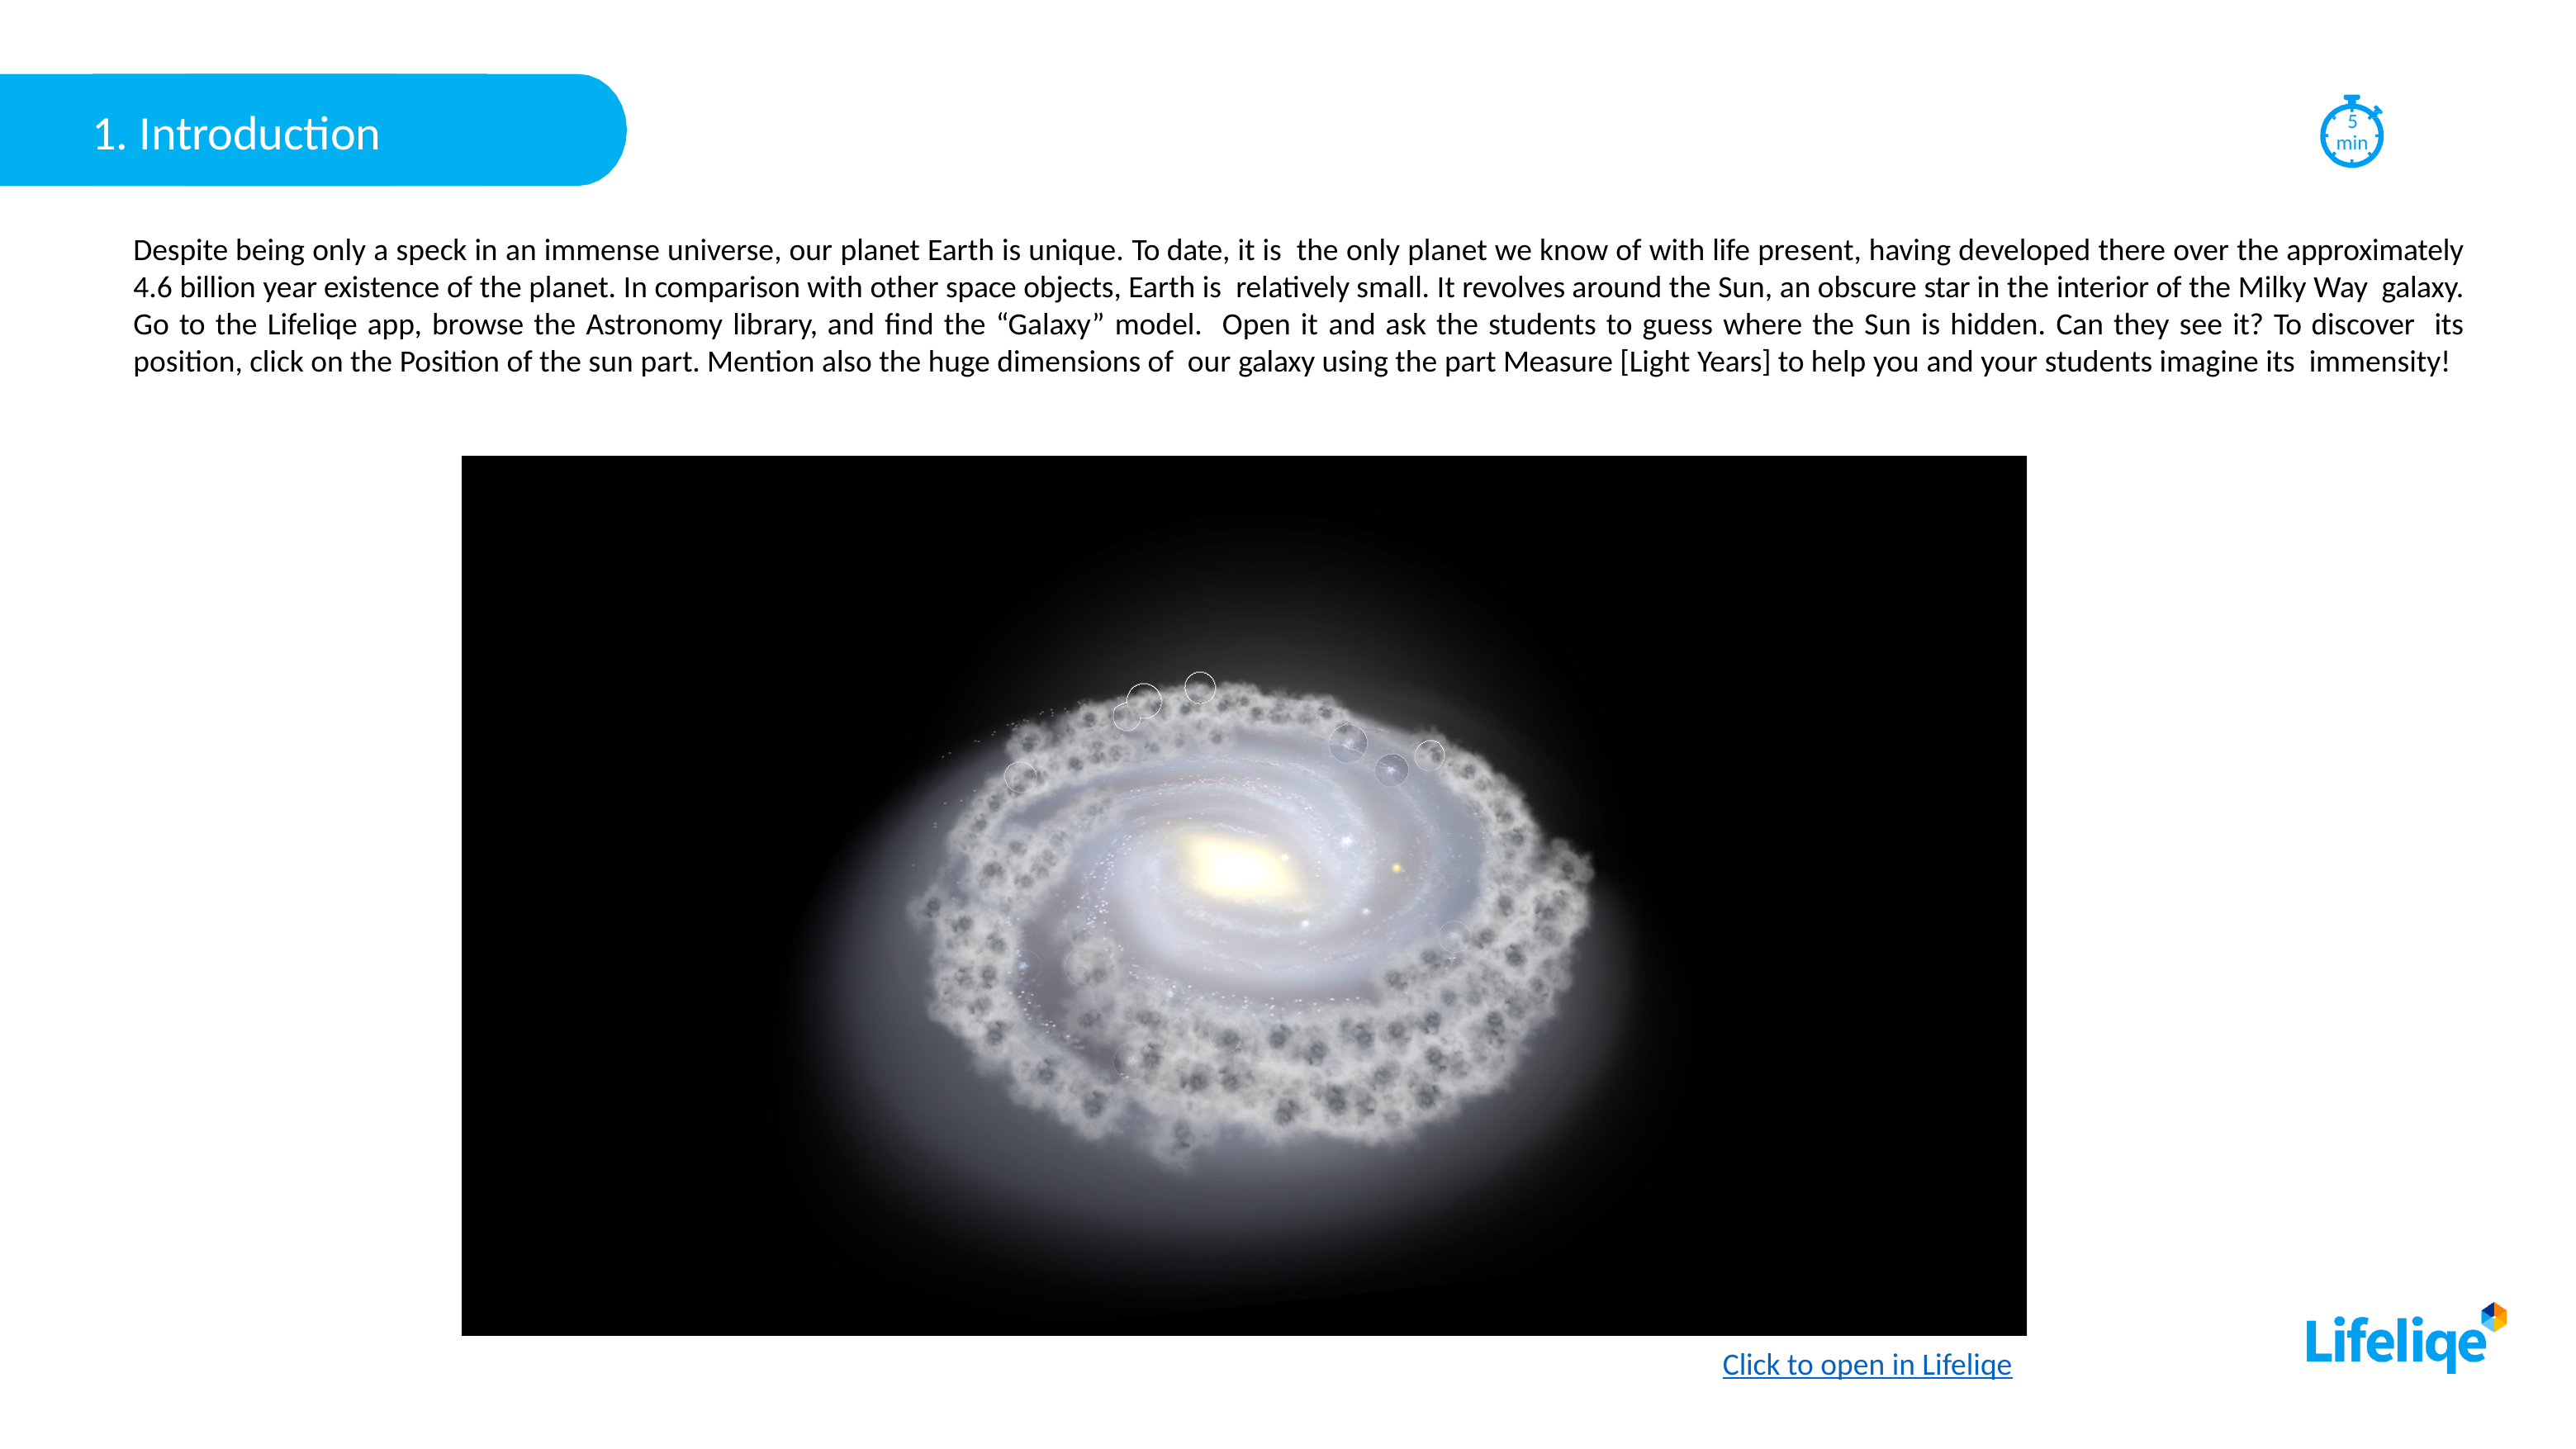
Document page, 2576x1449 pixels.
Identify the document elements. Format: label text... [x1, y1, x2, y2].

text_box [0, 73, 628, 187]
text_box Despite being only a speck in an immense universe, our planet Earth is unique. To date, it is the only planet we know of with life present, having developed there over the approximately 4.6 billion year existence of the planet. In comparison with other space objects, Earth is relatively small. It revolves around the Sun, an obscure star in the interior of the Milky Way galaxy. Go to the Lifeliqe app, browse the Astronomy library, and find the “Galaxy” model. Open it and ask the students to guess where the Sun is hidden. Can they see it? To discover its position, click on the Position of the sun part. Mention also the huge dimensions of our galaxy using the part Measure [Light Years] to help you and your students imagine its immensity! [131, 229, 2465, 378]
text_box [2320, 94, 2384, 168]
text_box Click to open in Lifeliqe [1710, 1338, 2025, 1388]
text_box [462, 456, 2028, 1337]
picture [2279, 1271, 2517, 1405]
